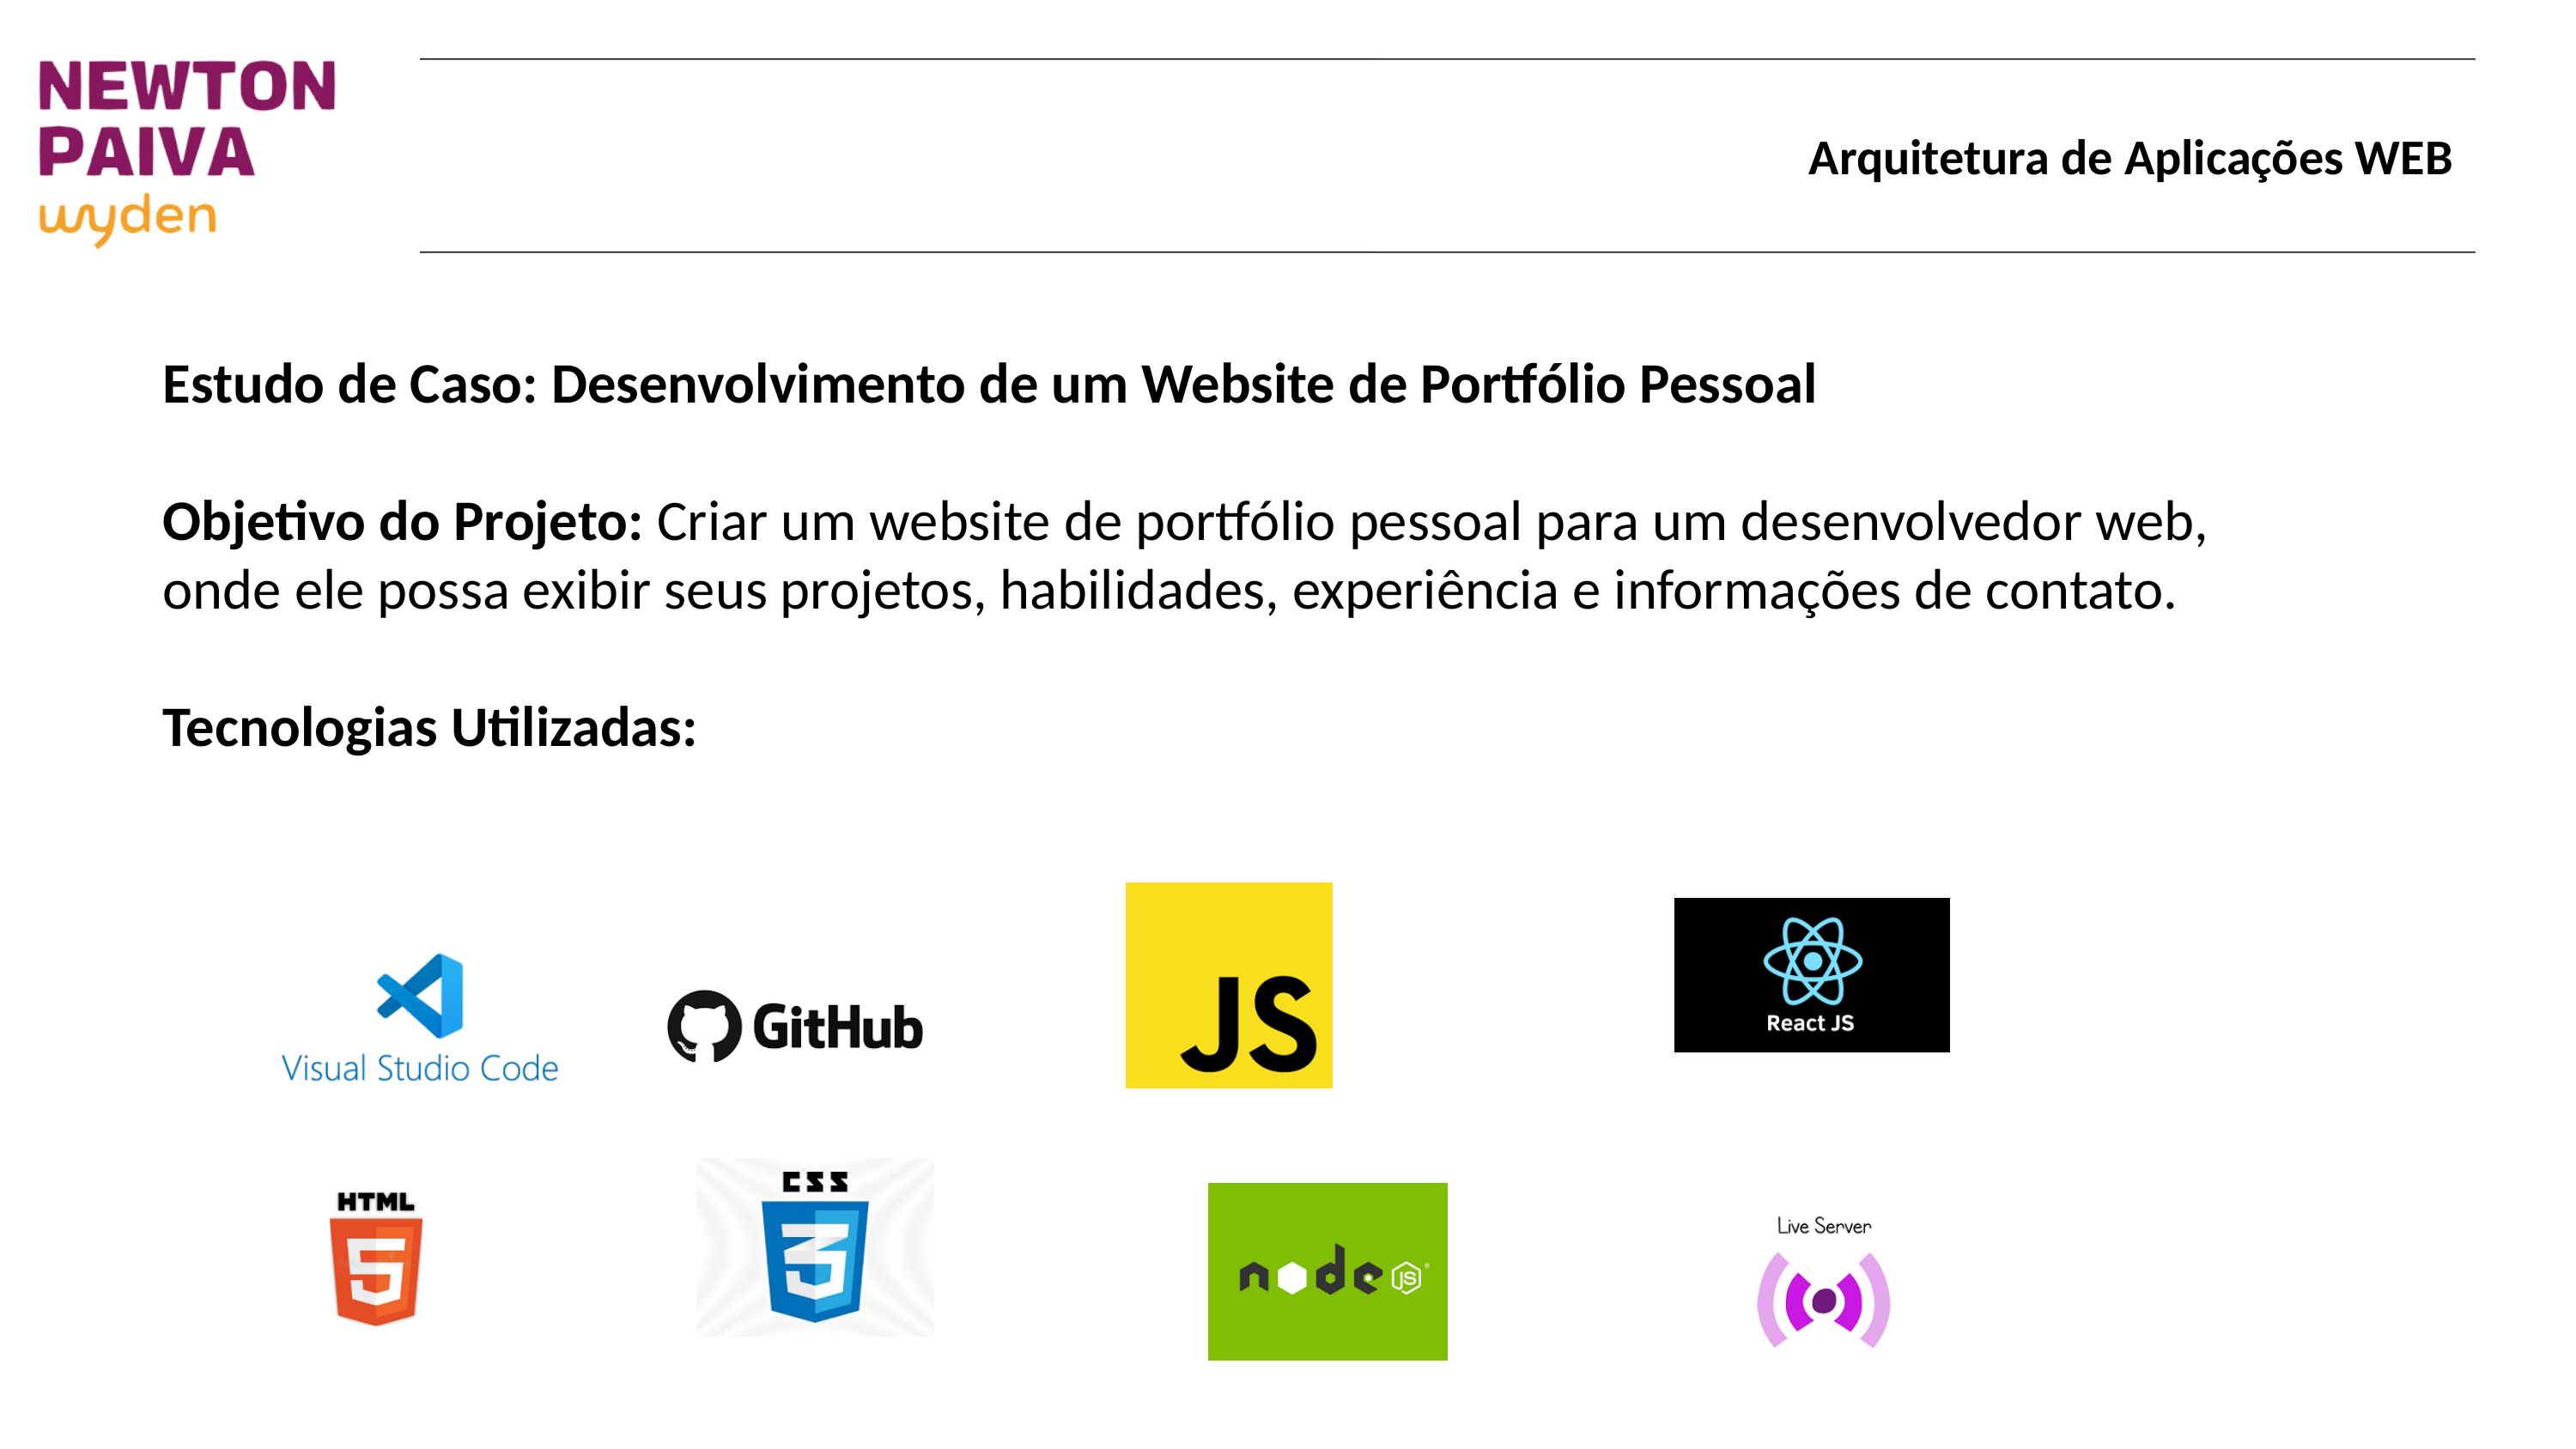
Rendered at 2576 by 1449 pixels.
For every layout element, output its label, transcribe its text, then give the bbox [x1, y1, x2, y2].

picture [0, 4, 368, 281]
picture [276, 941, 564, 1089]
picture [626, 963, 965, 1089]
picture [1126, 882, 1333, 1089]
picture [1674, 898, 1950, 1052]
text_box Arquitetura de Aplicações WEB [1796, 118, 2466, 191]
picture [1722, 1183, 1929, 1390]
picture [696, 1158, 934, 1337]
text_box Estudo de Caso: Desenvolvimento de um Website de Portfólio Pessoal Objetivo do Projeto: Criar um website de portfólio pessoal para um desenvolvedor web, onde ele possa exibir seus projetos, habilidades, experiência e informações de contato. Tecnologias Utilizadas: [149, 339, 2308, 833]
picture [1208, 1183, 1449, 1361]
picture [272, 1155, 479, 1363]
